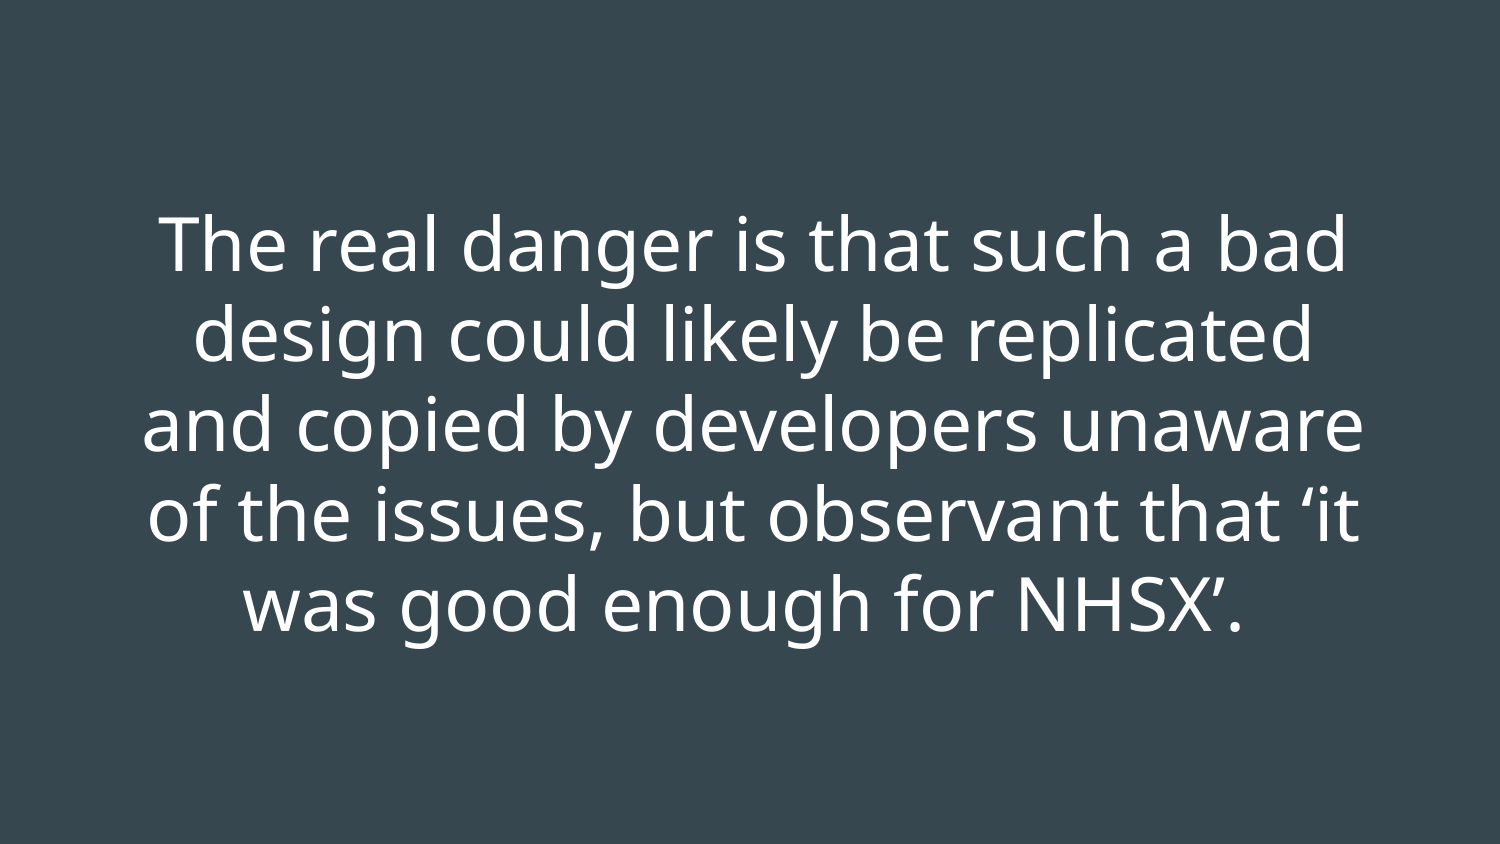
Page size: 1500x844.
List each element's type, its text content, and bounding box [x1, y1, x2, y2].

title The real danger is that such a bad design could likely be replicated and copied by developers unaware of the issues, but observant that ‘it was good enough for NHSX’. [110, 351, 1399, 493]
